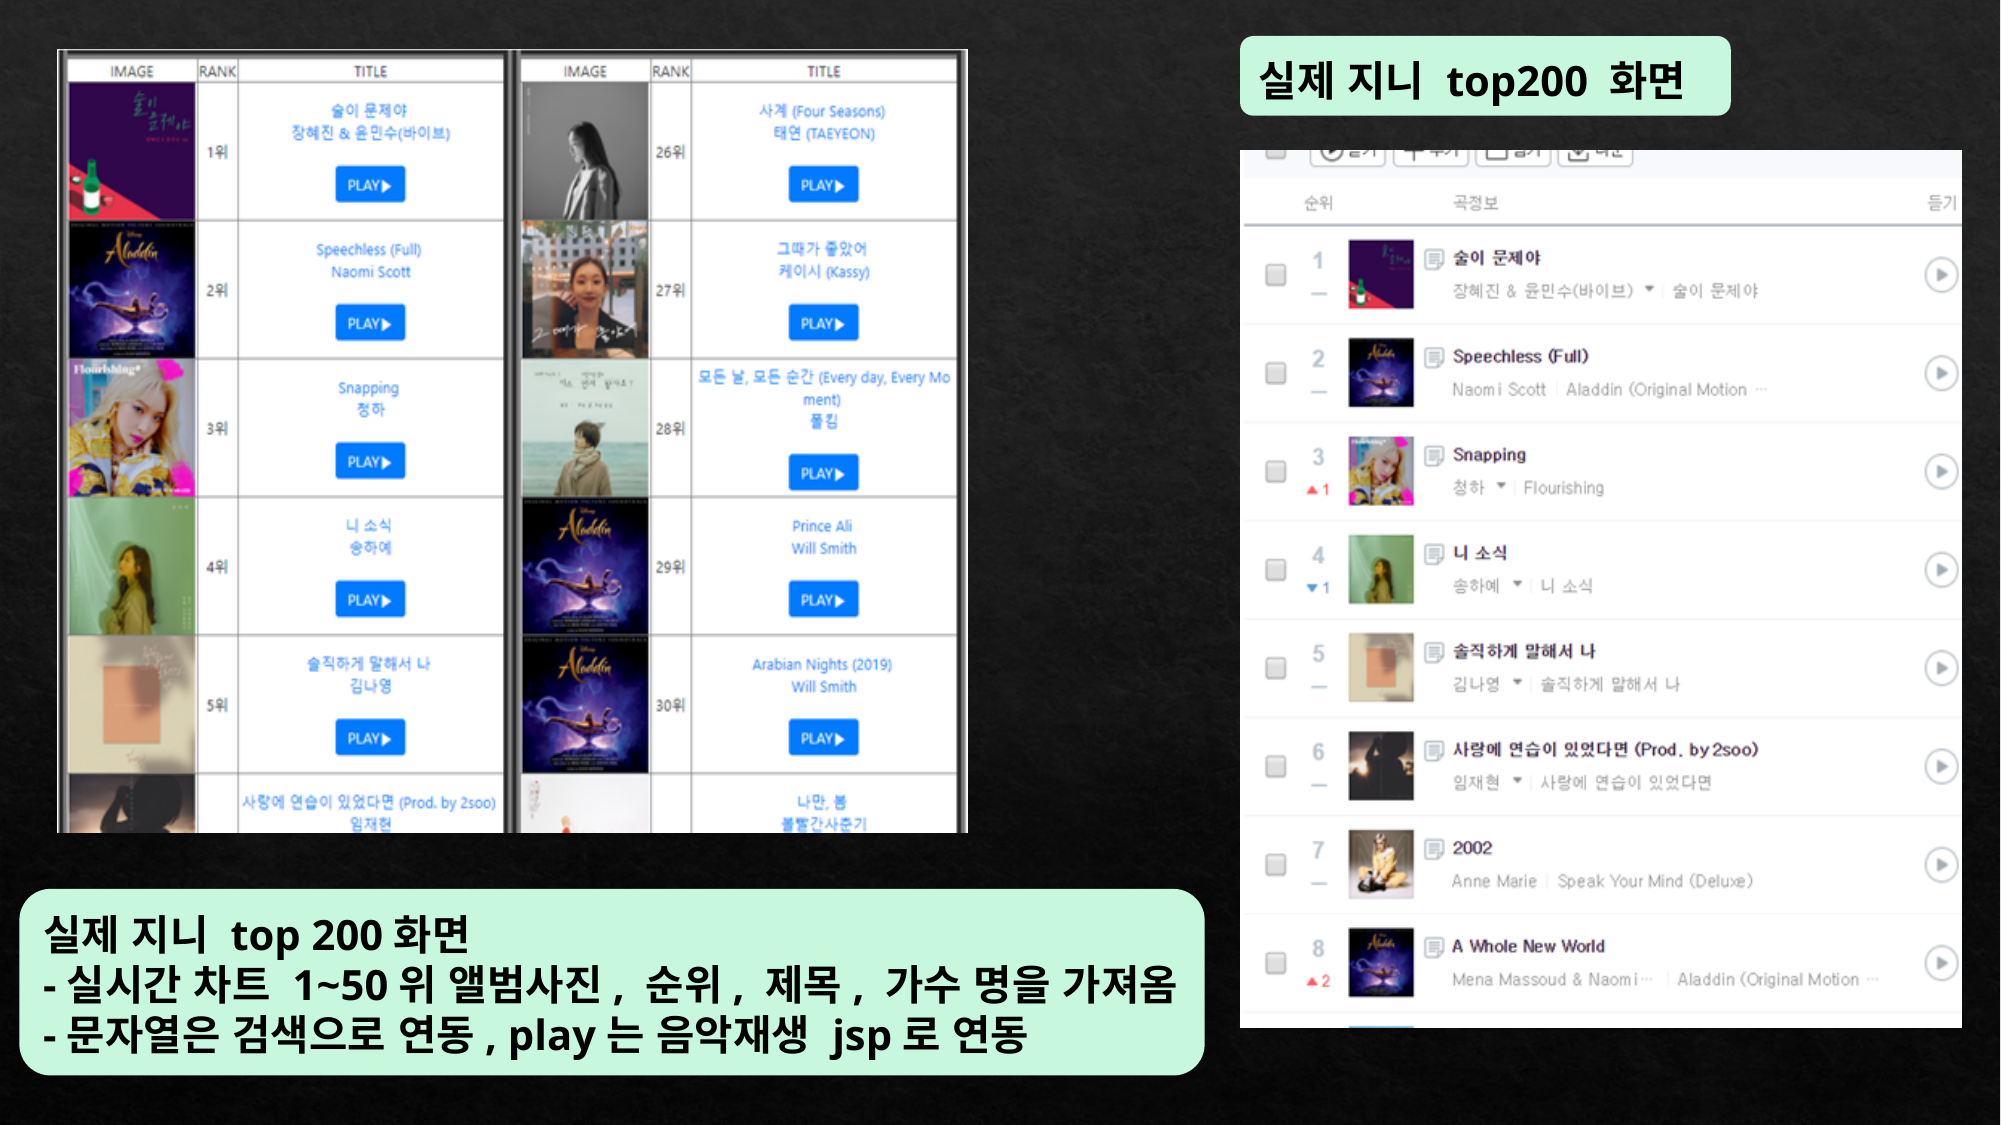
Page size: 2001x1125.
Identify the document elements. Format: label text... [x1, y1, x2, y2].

text_box 실제 지니 top 200화면 -실시간 차트 1~50위 앨범사진, 순위, 제목, 가수 명을 가져옴 -문자열은 검색으로 연동, play는 음악재생 jsp로 연동 [18, 887, 1206, 1077]
picture [57, 49, 969, 833]
text_box 실제 지니 top200 화면 [1238, 34, 1733, 117]
picture [1239, 150, 1962, 1028]
